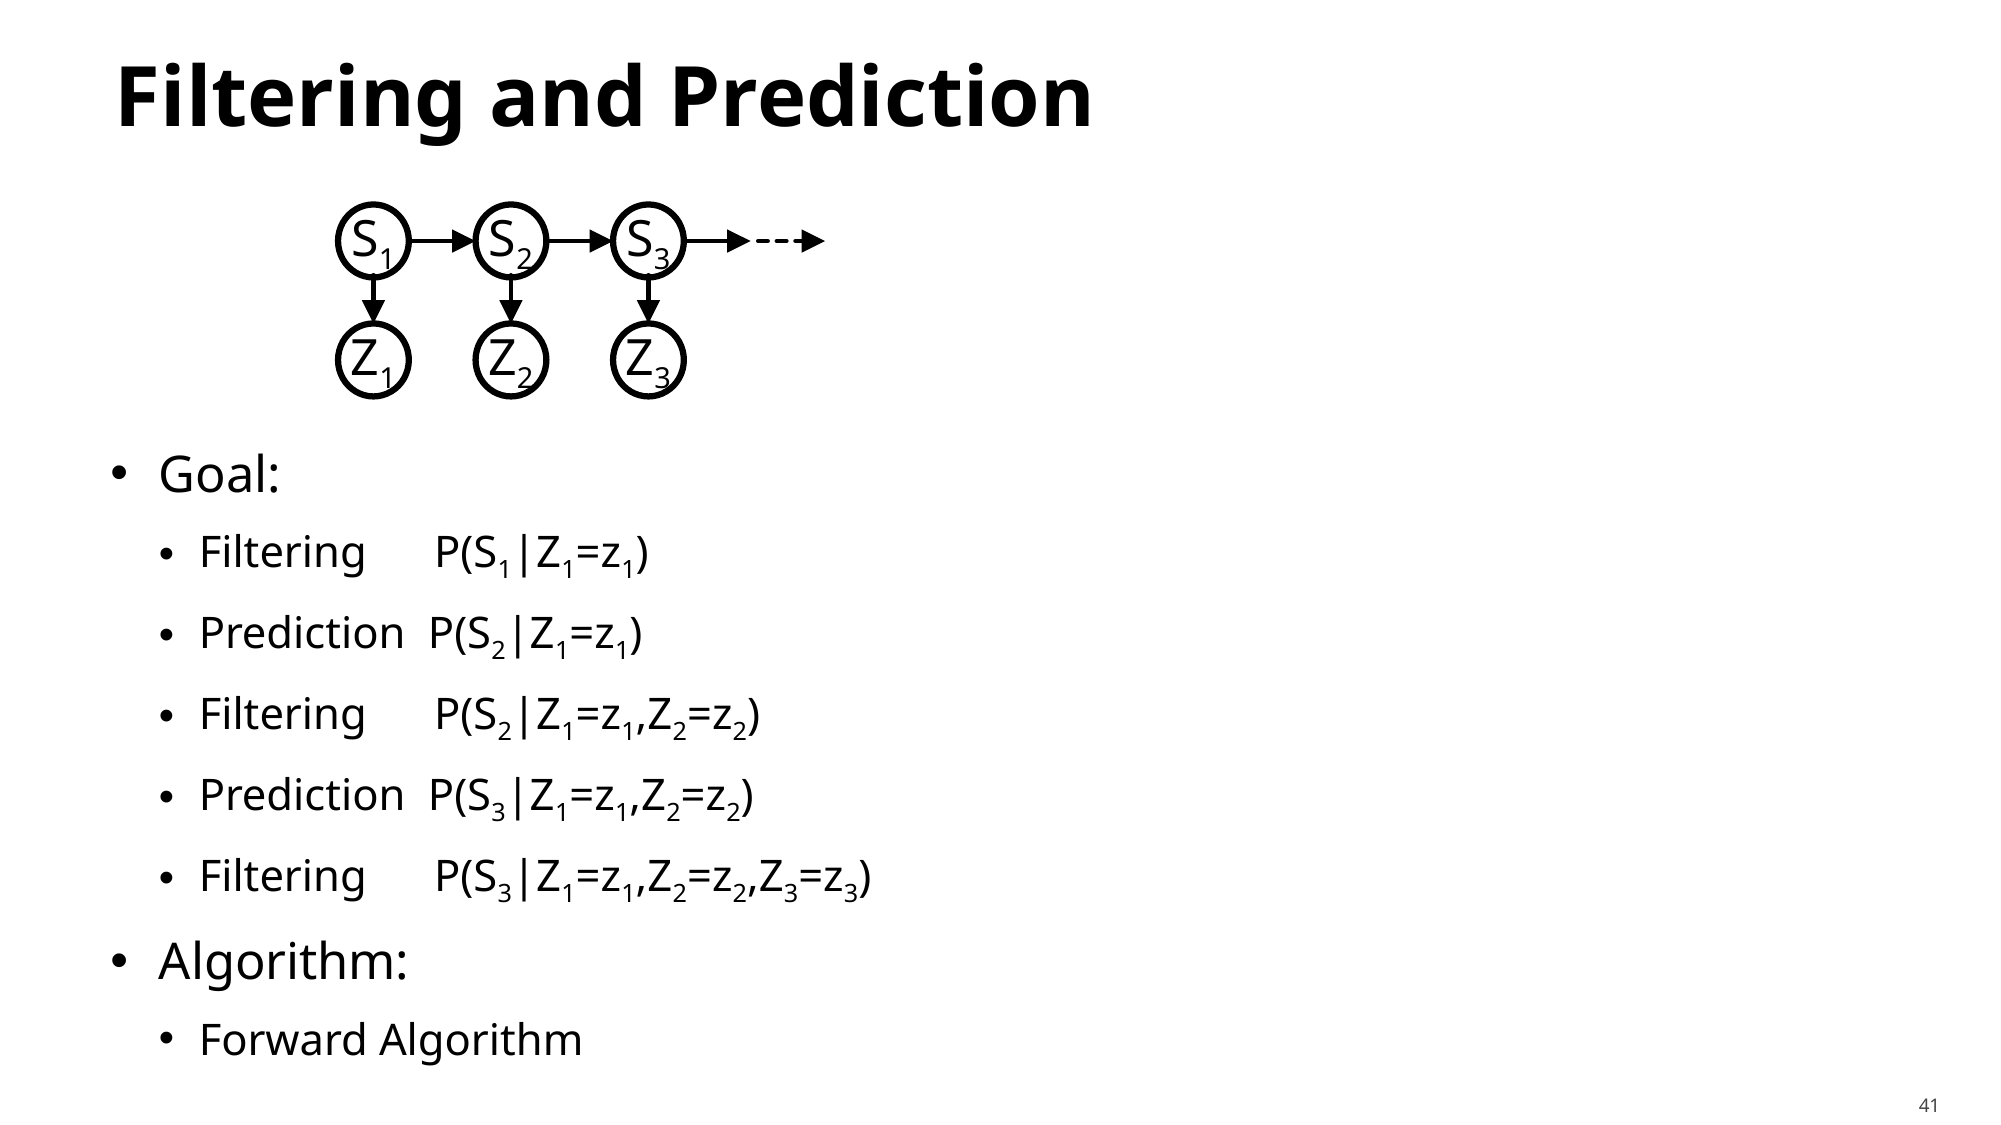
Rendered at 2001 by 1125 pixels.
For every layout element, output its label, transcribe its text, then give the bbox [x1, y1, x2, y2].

slide_number 41 [1794, 1080, 1955, 1125]
text_box S3 [612, 203, 685, 278]
text_box S1 [337, 203, 410, 278]
text_box Z3 [612, 323, 685, 397]
text_box Z2 [475, 323, 547, 397]
text_box Z1 [337, 323, 410, 397]
title Filtering and Prediction [99, 12, 1900, 175]
text_box S2 [475, 203, 547, 278]
list Goal: Filtering P(S1|Z1=z1) Prediction P(S2|Z1=z1) Filtering P(S2|Z1=z1,Z2=z2) Prediction P(S3|Z1=z1,Z2=z2) Filtering P(S3|Z1=z1,Z2=z2,Z3=z3) Algorithm: Forward Algorithm [99, 426, 1900, 1075]
